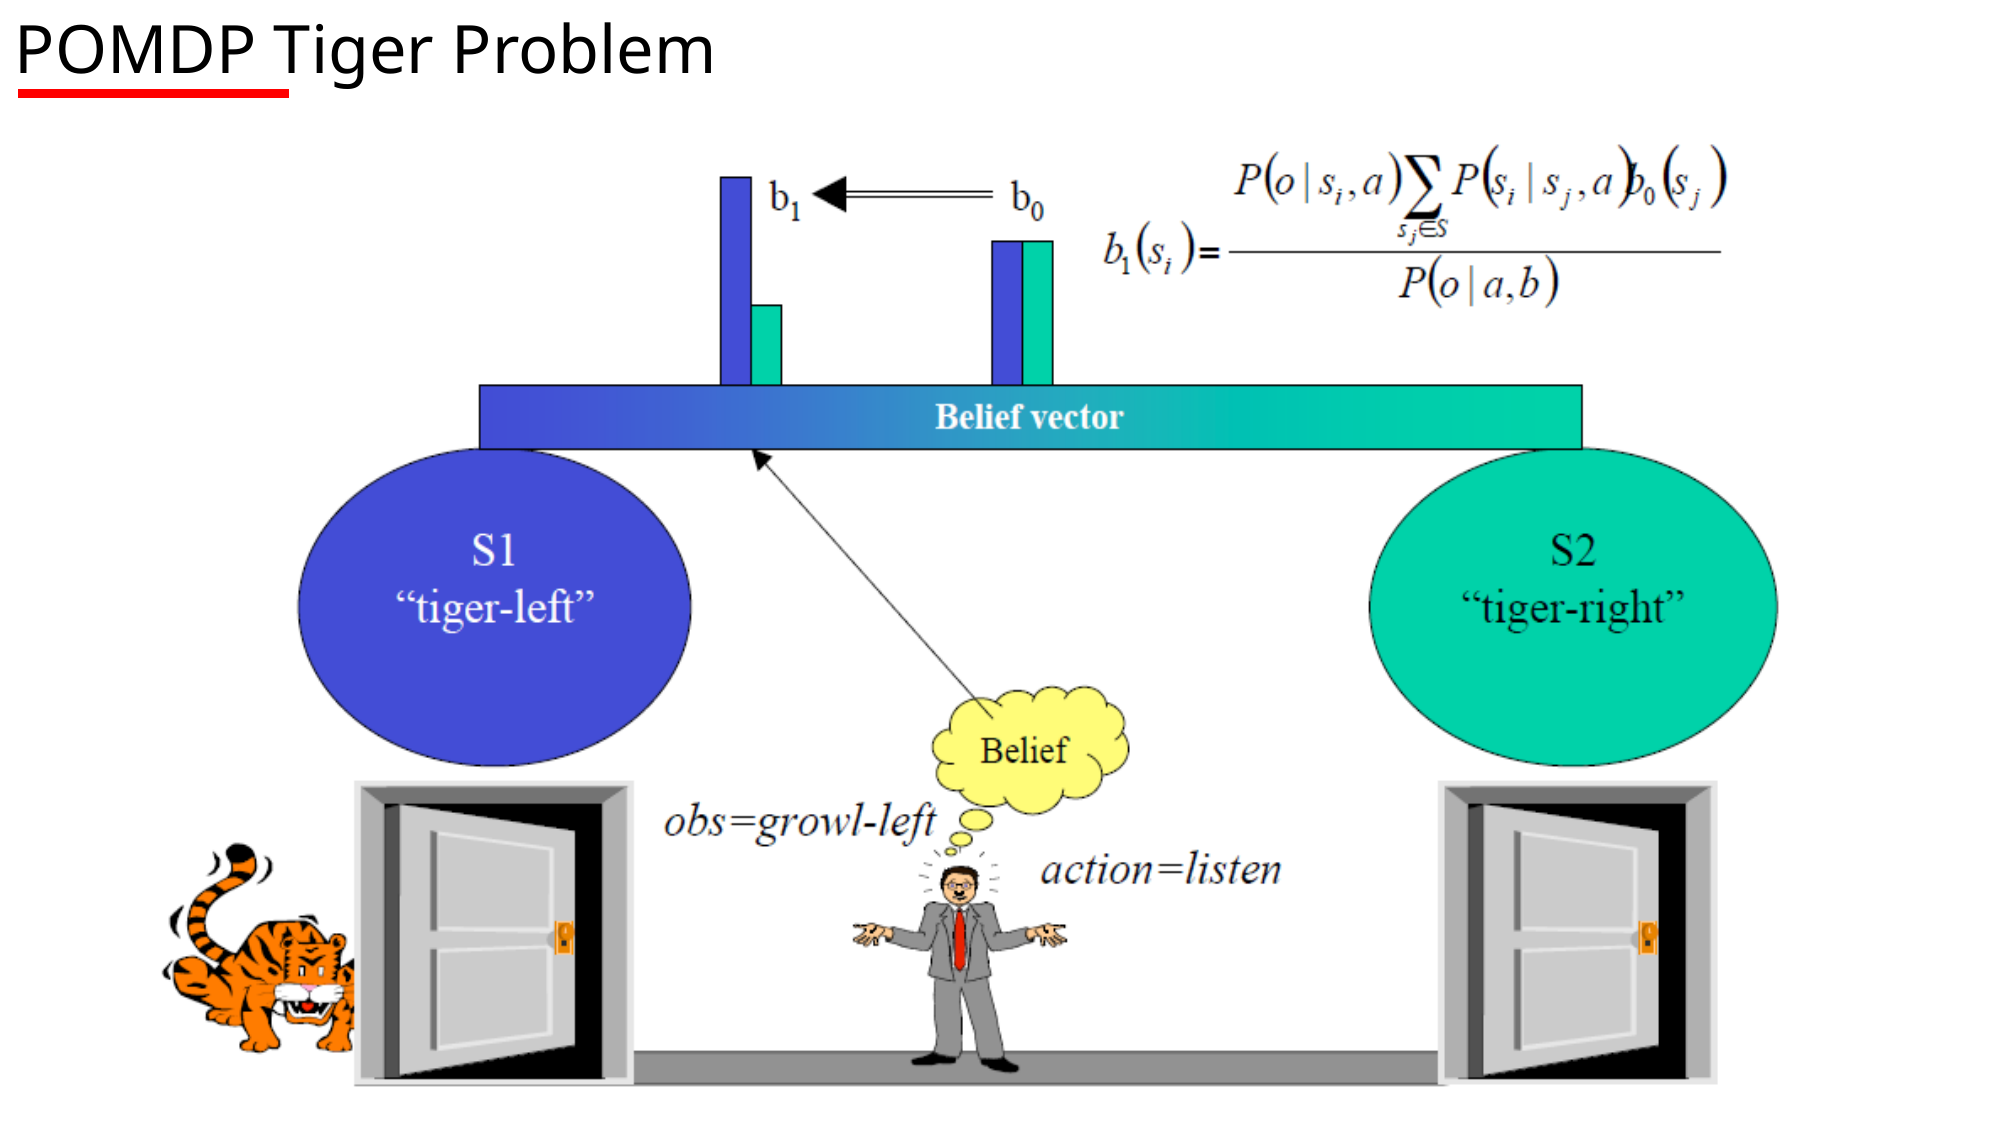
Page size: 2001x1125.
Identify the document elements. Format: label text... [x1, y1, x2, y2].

picture [155, 109, 1791, 1110]
text_box POMDP Tiger Problem [0, 0, 1129, 95]
